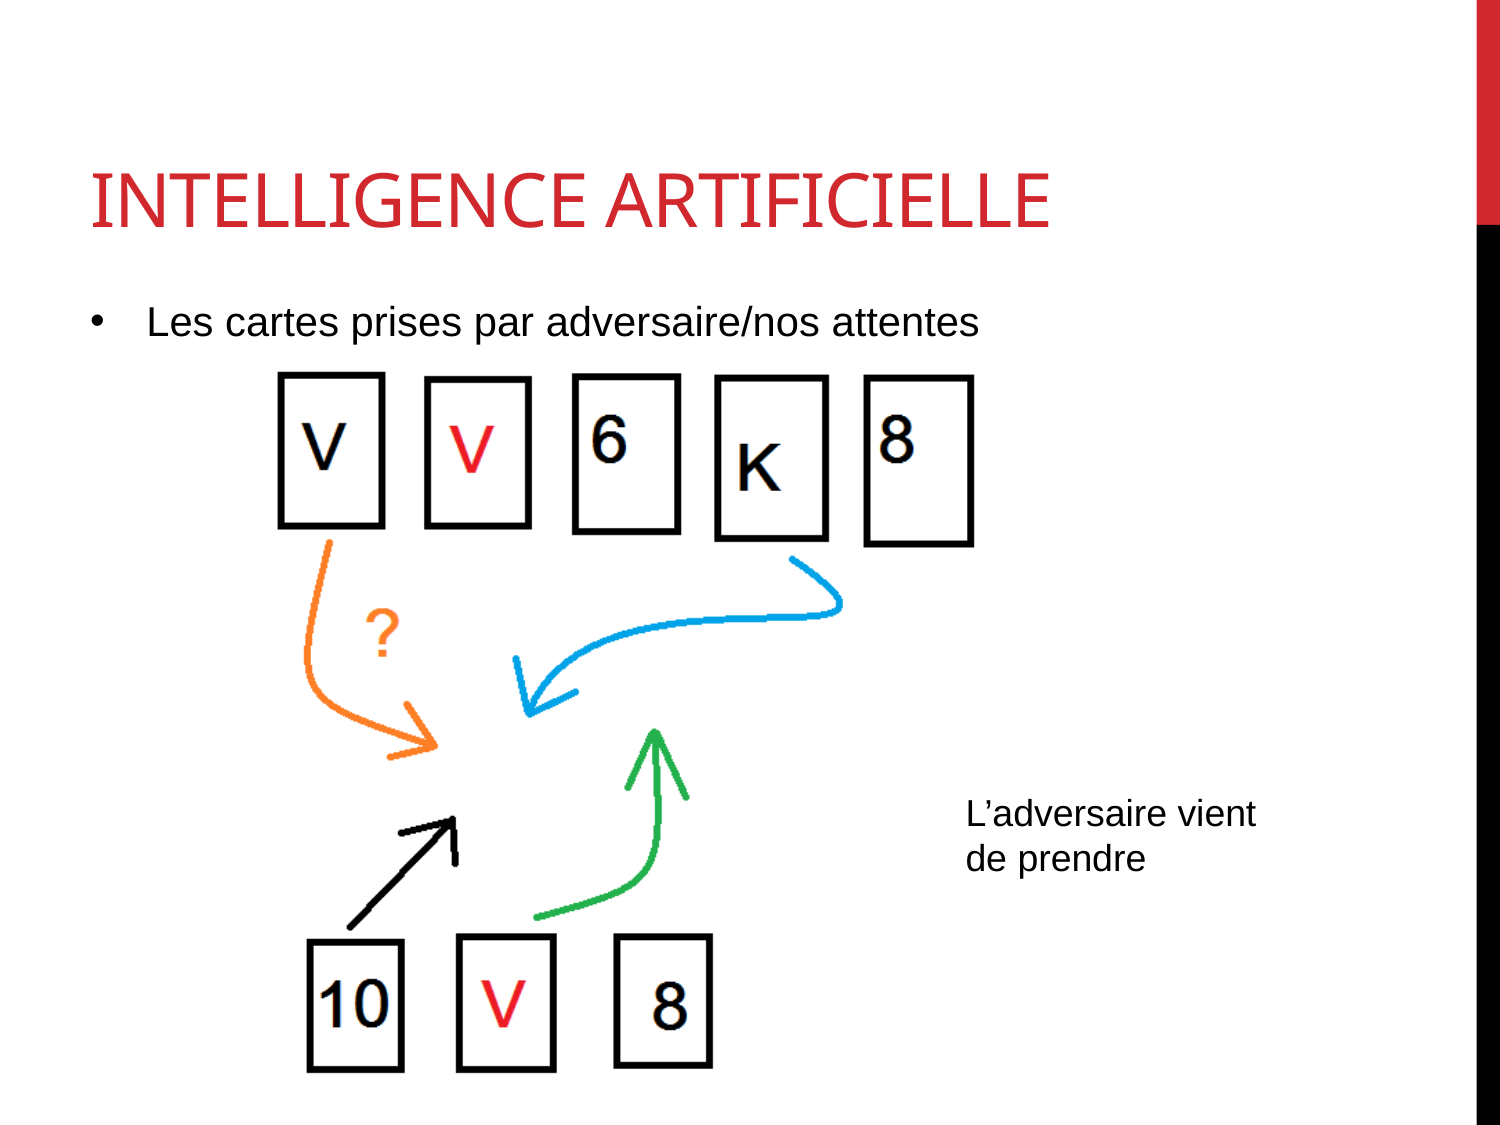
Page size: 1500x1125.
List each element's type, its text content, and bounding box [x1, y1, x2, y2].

picture [206, 361, 1318, 1088]
title Intelligence Artificielle [75, 25, 1353, 250]
list Les cartes prises par adversaire/nos attentes [75, 287, 1325, 1005]
